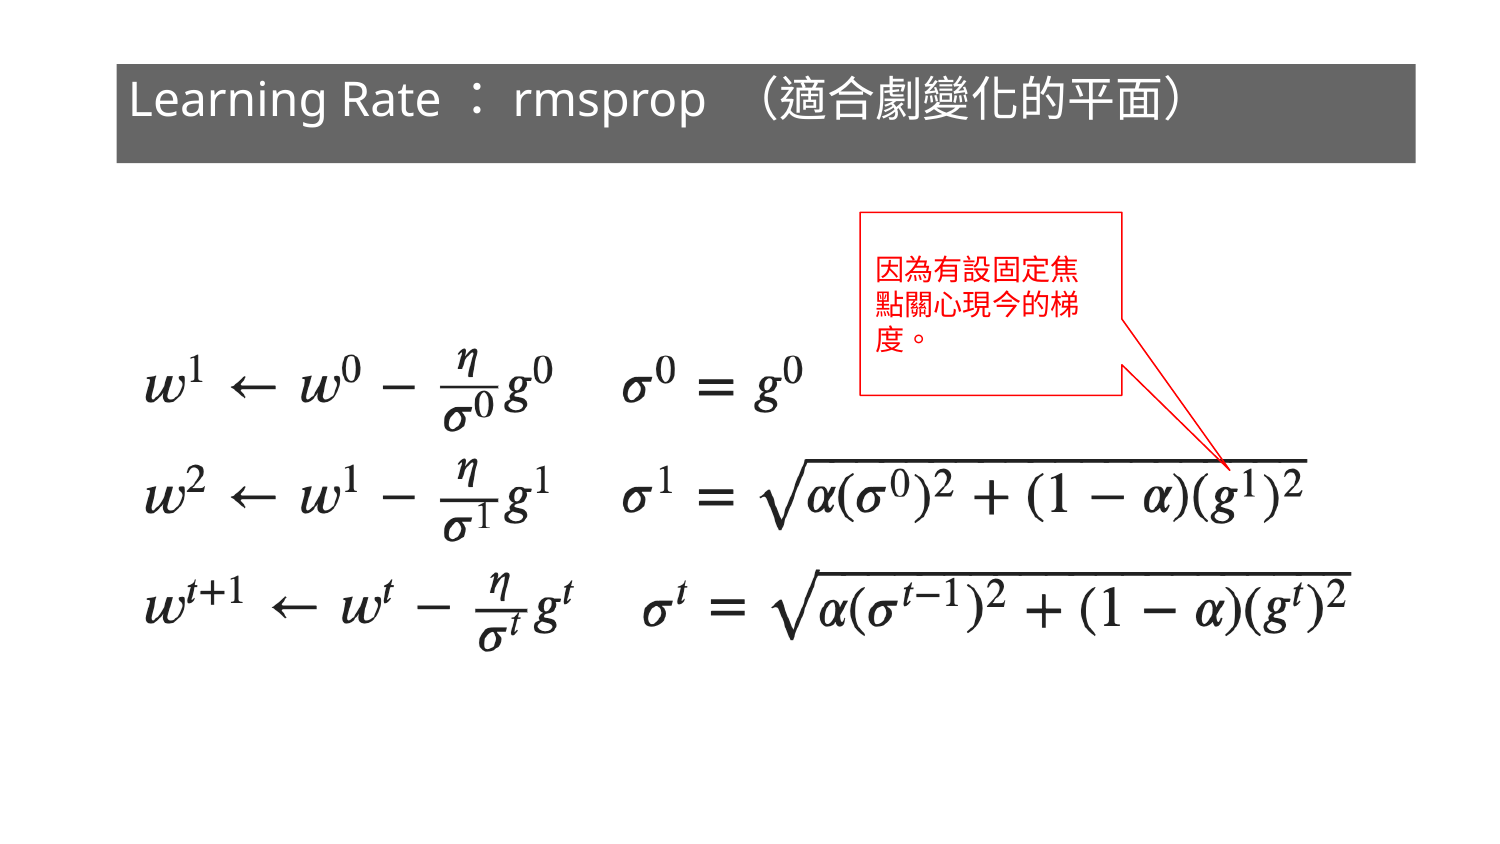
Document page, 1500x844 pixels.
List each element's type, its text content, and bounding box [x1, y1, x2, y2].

picture [134, 335, 1366, 678]
text_box Learning Rate：rmsprop （適合劇變化的平面） [116, 64, 1416, 164]
text_box 因為有設固定焦點關心現今的梯度。 [860, 212, 1133, 334]
